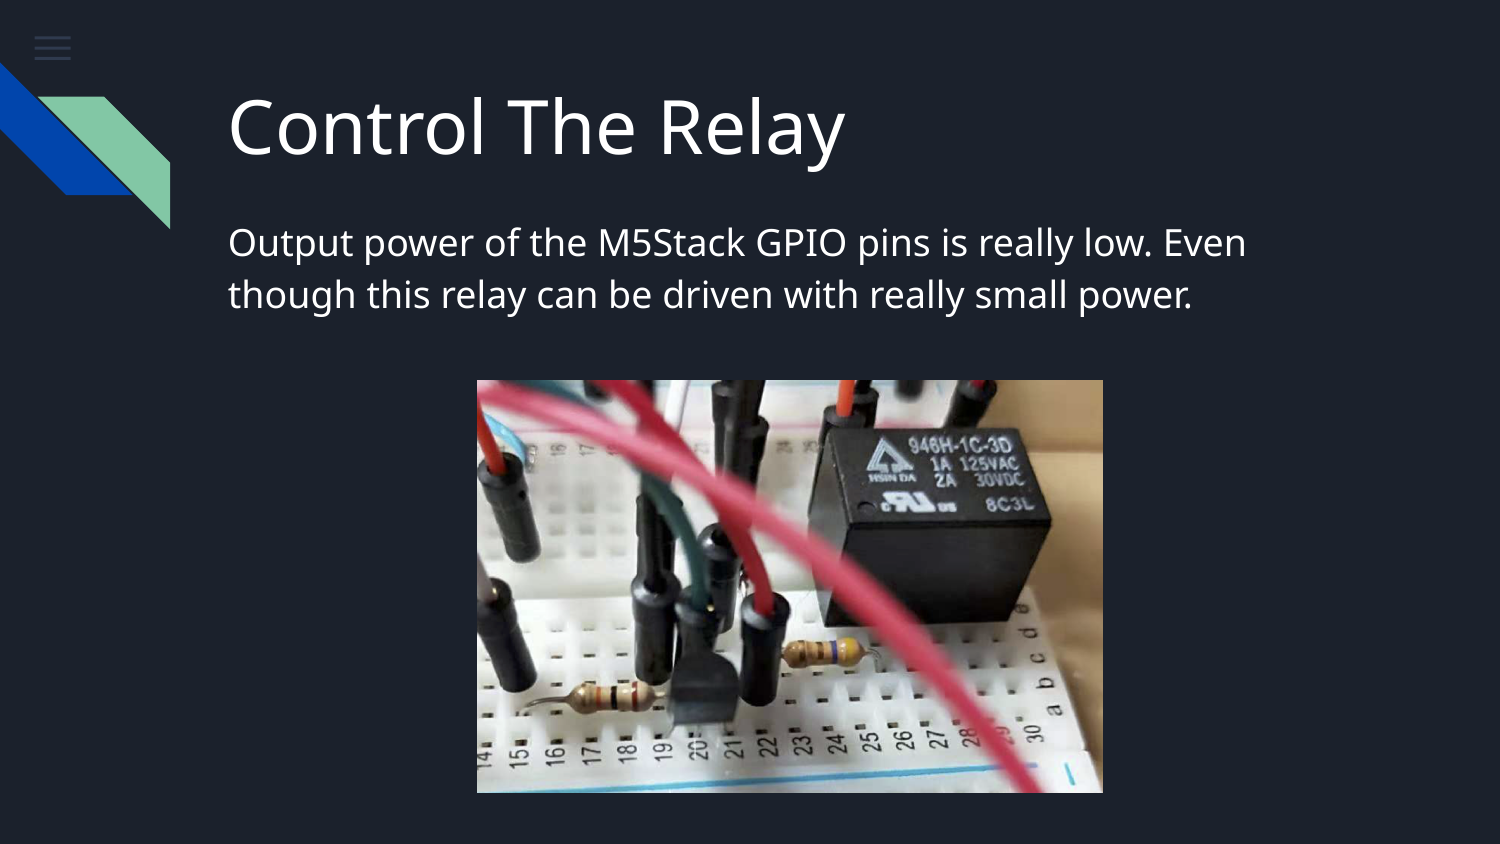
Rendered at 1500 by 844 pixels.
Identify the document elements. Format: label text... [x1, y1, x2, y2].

title Control The Relay [212, 64, 1368, 197]
picture [477, 380, 1103, 793]
list Output power of the M5Stack GPIO pins is really low. Even though this relay can be driven with really small power. [212, 197, 1368, 675]
